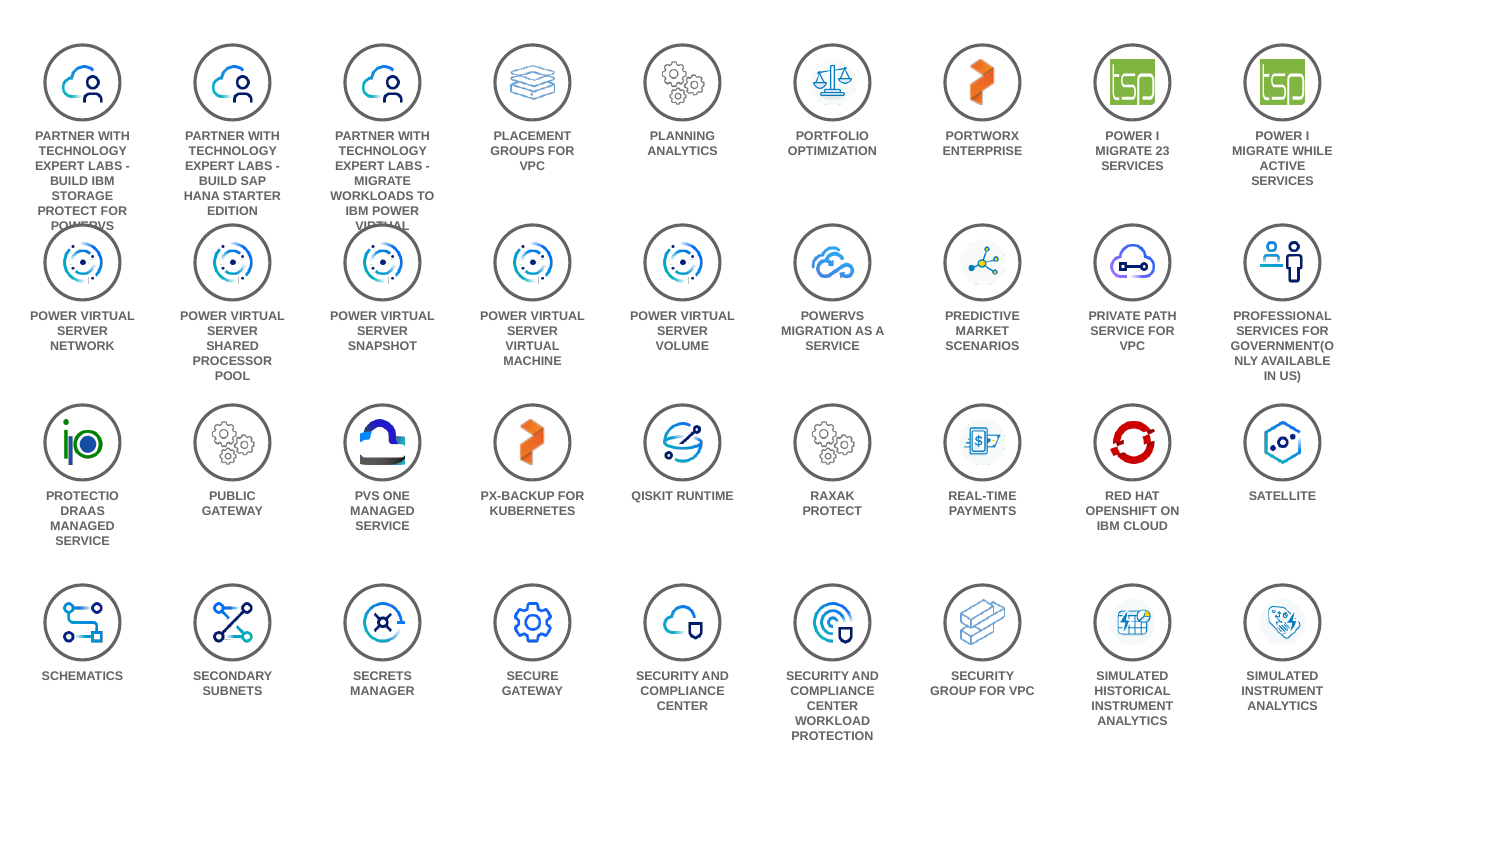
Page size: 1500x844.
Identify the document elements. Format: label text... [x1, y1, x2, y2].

text_box [944, 44, 1020, 110]
text_box SECURITY GROUP FOR VPC [929, 667, 1035, 698]
text_box [659, 112, 706, 120]
text_box [194, 584, 270, 650]
text_box [1244, 404, 1320, 480]
text_box [344, 584, 420, 650]
text_box POWER VIRTUAL SERVER NETWORK [29, 307, 135, 353]
text_box [944, 224, 1020, 290]
picture [209, 59, 256, 106]
picture [59, 239, 106, 286]
picture [659, 599, 706, 646]
text_box PORTFOLIO OPTIMIZATION [779, 127, 885, 158]
text_box [1244, 584, 1320, 650]
text_box [494, 584, 570, 650]
text_box [959, 292, 1006, 300]
picture [959, 419, 1006, 466]
text_box [644, 404, 720, 480]
text_box [359, 292, 406, 300]
text_box POWER VIRTUAL SERVER VIRTUAL MACHINE [479, 307, 585, 368]
picture [359, 59, 406, 106]
text_box SIMULATED HISTORICAL INSTRUMENT ANALYTICS [1079, 667, 1185, 728]
text_box [794, 584, 870, 650]
text_box [944, 584, 1020, 650]
text_box [509, 652, 556, 660]
picture [359, 239, 406, 286]
text_box PROTECTIO DRAAS MANAGED SERVICE [29, 487, 135, 548]
text_box [209, 652, 256, 660]
text_box [194, 224, 270, 290]
text_box [659, 652, 706, 660]
picture [809, 59, 856, 106]
text_box [344, 404, 420, 480]
text_box PREDICTIVE MARKET SCENARIOS [929, 307, 1035, 353]
text_box [794, 224, 870, 290]
picture [959, 599, 1006, 646]
picture [509, 239, 556, 286]
picture [509, 59, 556, 106]
text_box PARTNER WITH TECHNOLOGY EXPERT LABS - BUILD IBM STORAGE PROTECT FOR POWERVS [29, 127, 135, 233]
text_box [59, 112, 106, 120]
text_box REAL-TIME PAYMENTS [929, 487, 1035, 518]
picture [809, 599, 856, 646]
text_box POWERVS MIGRATION AS A SERVICE [779, 307, 885, 353]
picture [59, 599, 106, 646]
text_box [194, 44, 270, 110]
text_box [809, 652, 856, 660]
text_box PORTWORX ENTERPRISE [929, 127, 1035, 158]
text_box [494, 44, 570, 110]
text_box [794, 404, 870, 480]
text_box [44, 44, 120, 110]
text_box [509, 292, 556, 300]
text_box POWER I MIGRATE WHILE ACTIVE SERVICES [1229, 127, 1335, 188]
text_box [494, 404, 570, 480]
picture [959, 59, 1006, 106]
text_box [1094, 404, 1170, 480]
text_box POWER I MIGRATE 23 SERVICES [1079, 127, 1185, 173]
text_box POWER VIRTUAL SERVER SHARED PROCESSOR POOL [179, 307, 285, 383]
picture [1259, 59, 1306, 106]
picture [1109, 239, 1156, 286]
picture [209, 239, 256, 286]
text_box [44, 584, 120, 650]
picture [659, 419, 706, 466]
text_box [59, 652, 106, 660]
picture [959, 239, 1006, 286]
text_box RED HAT OPENSHIFT ON IBM CLOUD [1079, 487, 1185, 533]
text_box PARTNER WITH TECHNOLOGY EXPERT LABS - MIGRATE WORKLOADS TO IBM POWER VIRTUAL SERVER [329, 127, 435, 248]
picture [659, 59, 706, 106]
text_box [44, 224, 120, 290]
text_box [209, 292, 256, 300]
picture [509, 419, 556, 466]
text_box [959, 112, 1006, 120]
picture [1109, 599, 1156, 646]
text_box SECONDARY SUBNETS [179, 667, 285, 698]
text_box [1094, 224, 1170, 290]
picture [1109, 419, 1156, 466]
text_box [1259, 652, 1306, 660]
text_box PLANNING ANALYTICS [629, 127, 735, 158]
picture [59, 419, 106, 466]
picture [359, 599, 406, 646]
picture [809, 239, 856, 286]
text_box RAXAK PROTECT [779, 487, 885, 518]
text_box [44, 404, 120, 480]
text_box PRIVATE PATH SERVICE FOR VPC [1079, 307, 1185, 353]
picture [809, 419, 856, 466]
text_box [344, 44, 420, 110]
picture [1259, 419, 1306, 466]
text_box [1259, 112, 1306, 120]
text_box [644, 584, 720, 650]
text_box [344, 224, 420, 290]
text_box [59, 292, 106, 300]
text_box SECURITY AND COMPLIANCE CENTER WORKLOAD PROTECTION [779, 667, 885, 743]
text_box [1109, 112, 1156, 120]
text_box [209, 112, 256, 120]
text_box [194, 404, 270, 480]
text_box [1109, 292, 1156, 300]
picture [1109, 59, 1156, 106]
text_box [644, 44, 720, 110]
picture [1259, 239, 1306, 286]
text_box SECURE GATEWAY [479, 667, 585, 698]
text_box [1259, 292, 1306, 300]
text_box POWER VIRTUAL SERVER SNAPSHOT [329, 307, 435, 353]
text_box [494, 224, 570, 290]
text_box [359, 652, 406, 660]
text_box [809, 292, 856, 300]
text_box [1094, 44, 1170, 110]
text_box PARTNER WITH TECHNOLOGY EXPERT LABS - BUILD SAP HANA STARTER EDITION [179, 127, 285, 218]
text_box [1244, 44, 1320, 110]
picture [659, 239, 706, 286]
text_box [1244, 224, 1320, 290]
text_box PX-BACKUP FOR KUBERNETES [479, 487, 585, 518]
picture [1259, 599, 1306, 646]
text_box PROFESSIONAL SERVICES FOR GOVERNMENT(ONLY AVAILABLE IN US) [1229, 307, 1335, 383]
picture [359, 419, 406, 466]
text_box [359, 112, 406, 120]
text_box [644, 224, 720, 290]
text_box [944, 404, 1020, 480]
text_box [794, 44, 870, 110]
text_box QISKIT RUNTIME [629, 487, 735, 503]
text_box POWER VIRTUAL SERVER VOLUME [629, 307, 735, 353]
text_box SECURITY AND COMPLIANCE CENTER [629, 667, 735, 713]
text_box PUBLIC GATEWAY [179, 487, 285, 518]
text_box [1109, 652, 1156, 660]
text_box SECRETS MANAGER [329, 667, 435, 698]
picture [59, 59, 106, 106]
text_box [509, 112, 556, 120]
text_box PLACEMENT GROUPS FOR VPC [479, 127, 585, 173]
text_box SIMULATED INSTRUMENT ANALYTICS [1229, 667, 1335, 713]
text_box PVS ONE MANAGED SERVICE [329, 487, 435, 533]
text_box [809, 112, 856, 120]
picture [509, 599, 556, 646]
text_box SCHEMATICS [29, 667, 135, 683]
text_box SATELLITE [1229, 487, 1335, 503]
text_box [1094, 584, 1170, 650]
text_box [659, 292, 706, 300]
picture [209, 419, 256, 466]
picture [209, 599, 256, 646]
text_box [959, 652, 1006, 660]
